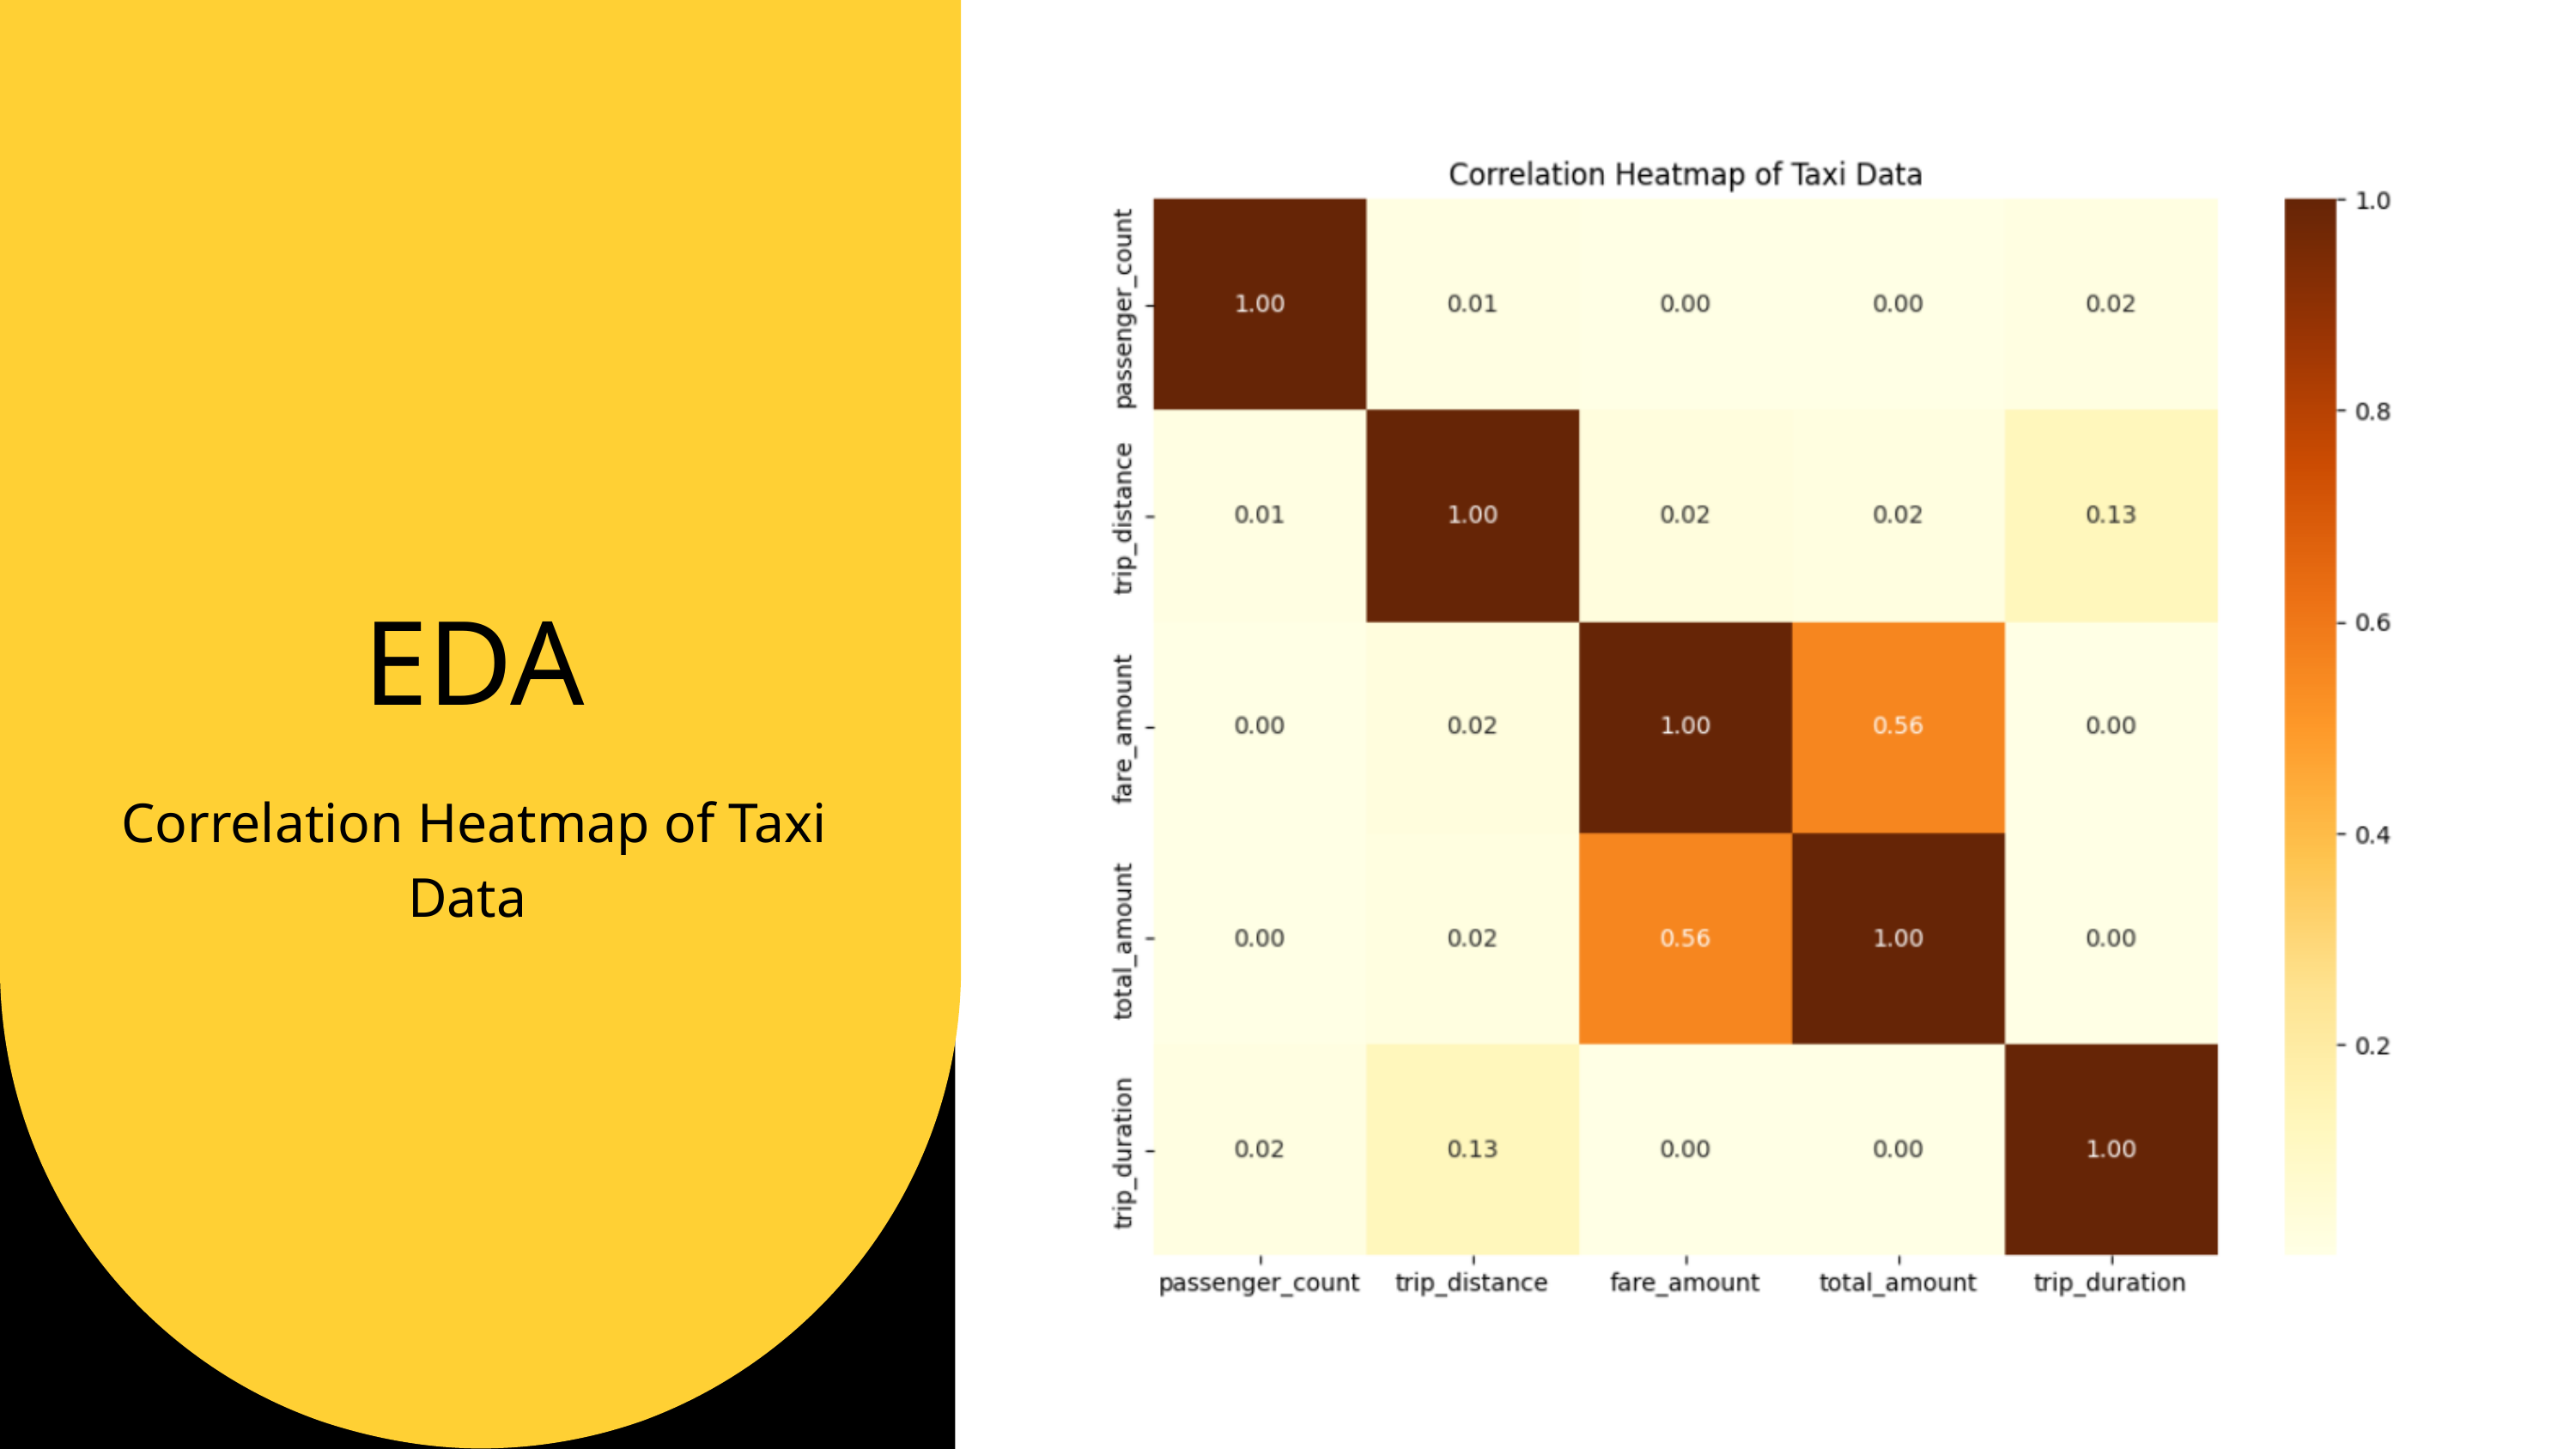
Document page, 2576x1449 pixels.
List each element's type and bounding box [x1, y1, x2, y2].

text_box [234, 813, 258, 842]
text_box [215, 813, 230, 841]
text_box [622, 813, 646, 850]
text_box [729, 804, 757, 841]
text_box [341, 813, 367, 842]
text_box [125, 803, 152, 842]
text_box [265, 802, 269, 841]
text_box [375, 622, 421, 704]
text_box [440, 622, 505, 704]
text_box [756, 814, 779, 842]
text_box [460, 813, 484, 842]
text_box [375, 813, 398, 841]
text_box [511, 621, 583, 704]
text_box [192, 813, 208, 841]
text_box [329, 814, 332, 841]
text_box [277, 814, 300, 842]
text_box [697, 802, 716, 841]
text_box [489, 814, 512, 842]
text_box [423, 804, 452, 841]
text_box [542, 813, 582, 841]
text_box [158, 813, 184, 842]
text_box [787, 814, 810, 841]
text_box [667, 813, 693, 842]
text_box [589, 814, 611, 842]
text_box [0, 0, 962, 1449]
text_box [817, 814, 821, 841]
text_box [1096, 144, 2397, 1304]
text_box [307, 807, 323, 842]
text_box [519, 807, 535, 842]
